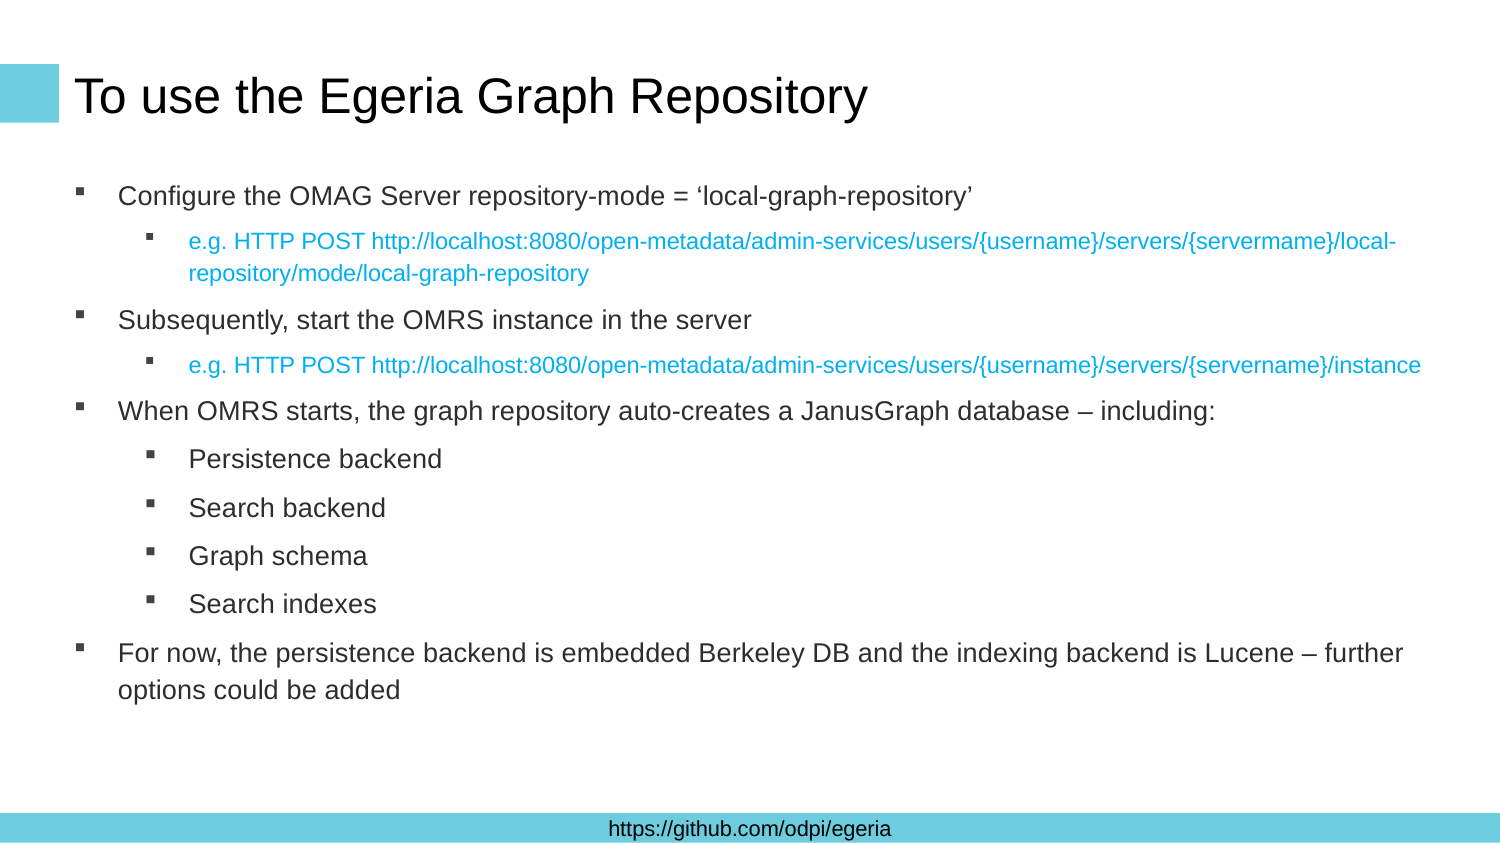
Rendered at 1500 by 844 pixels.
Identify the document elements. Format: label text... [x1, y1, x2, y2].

title To use the Egeria Graph Repository [58, 46, 1449, 140]
list Configure the OMAG Server repository-mode = ‘local-graph-repository’ e.g. HTTP POST http://localhost:8080/open-metadata/admin-services/users/{username}/servers/{servermame}/local-repository/mode/local-graph-repository Subsequently, start the OMRS instance in the server e.g. HTTP POST http://localhost:8080/open-metadata/admin-services/users/{username}/servers/{servername}/instance When OMRS starts, the graph repository auto-creates a JanusGraph database – including: Persistence backend Search backend Graph schema Search indexes For now, the persistence backend is embedded Berkeley DB and the indexing backend is Lucene – further options could be added [58, 158, 1449, 750]
